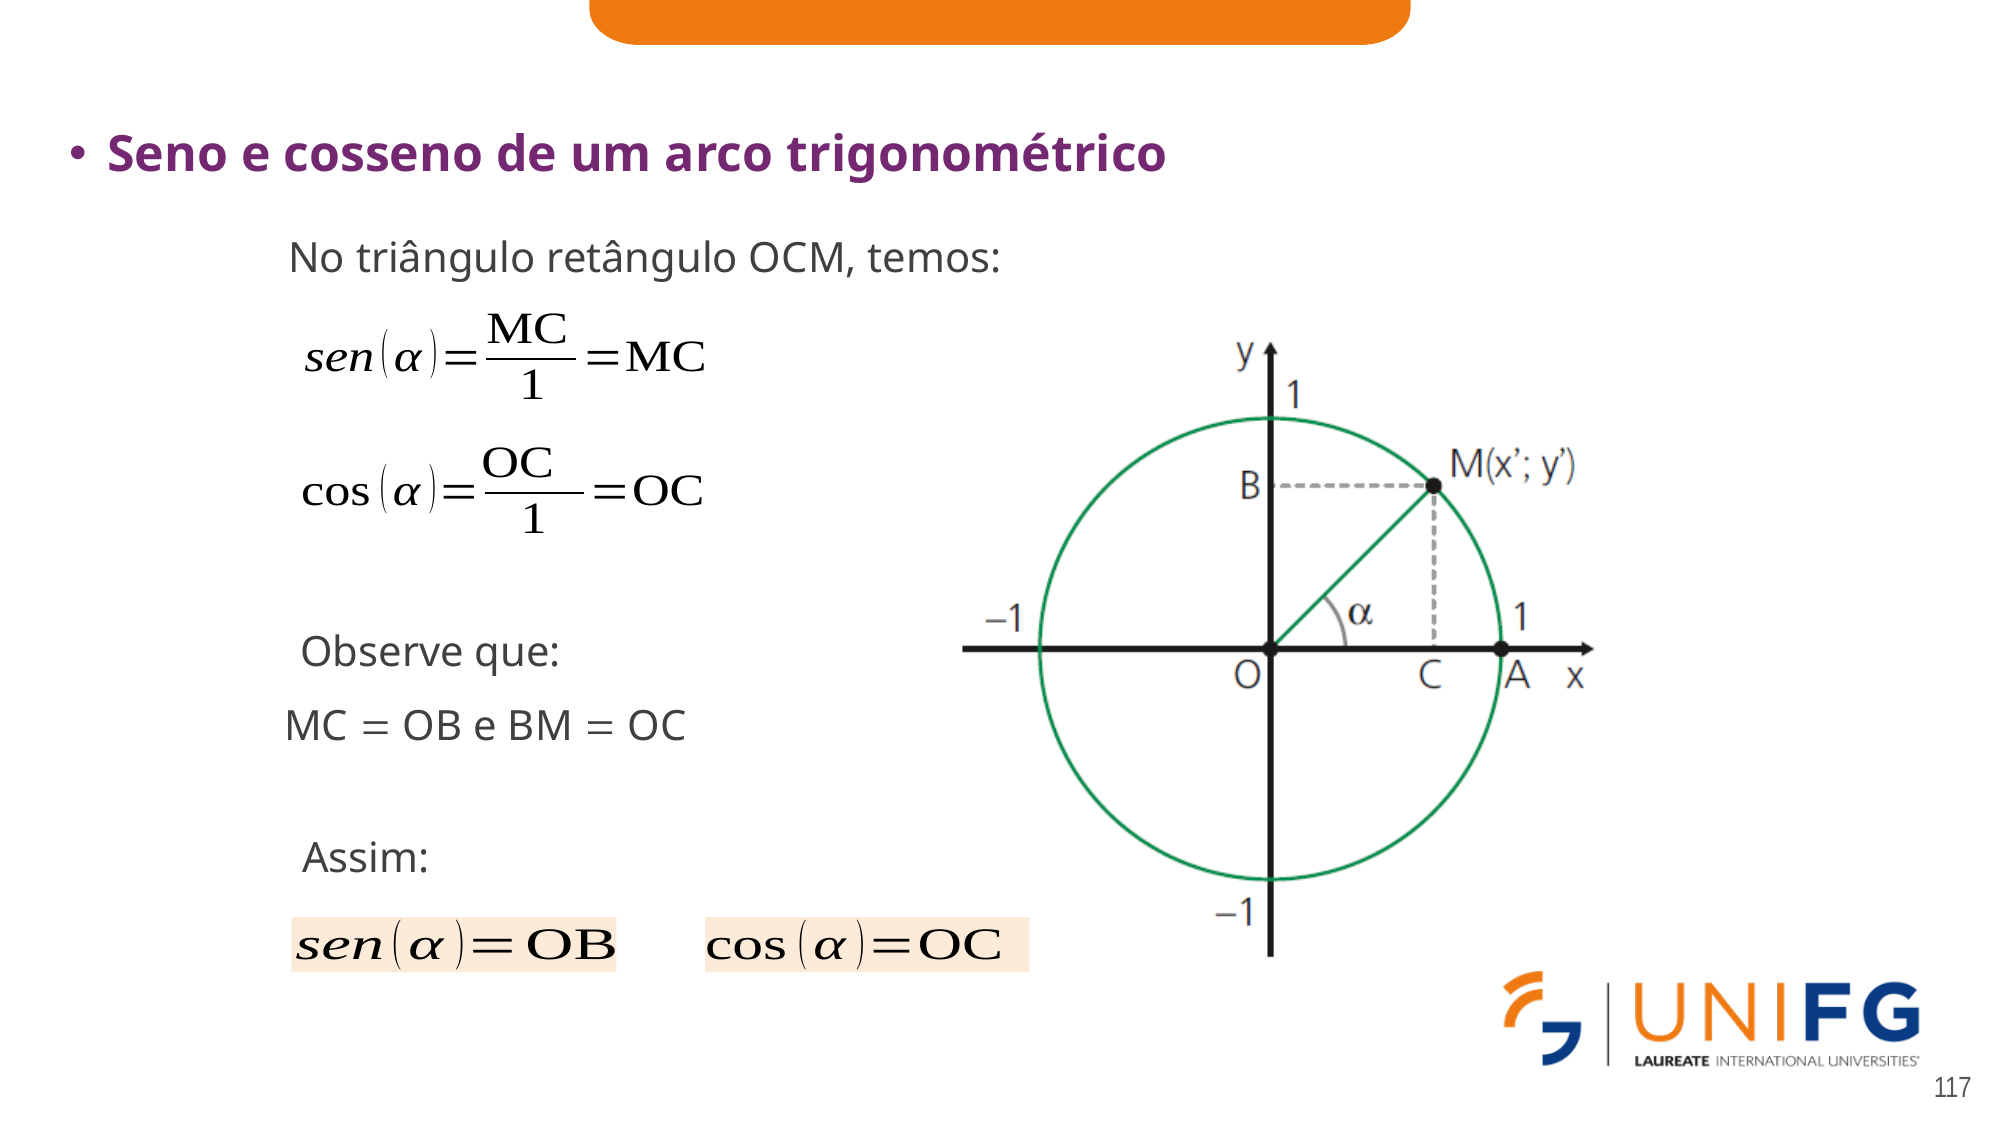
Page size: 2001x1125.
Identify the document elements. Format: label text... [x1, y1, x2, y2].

list Seno e cosseno de um arco trigonométrico [55, 120, 1945, 1019]
text_box Observe que: [285, 617, 576, 683]
text_box MC  OB e BM  OC [269, 691, 702, 756]
text_box No triângulo retângulo OCM, temos: [273, 223, 1017, 289]
text_box Assim: [287, 823, 445, 889]
picture [958, 335, 1601, 965]
picture [1494, 1019, 1928, 1074]
